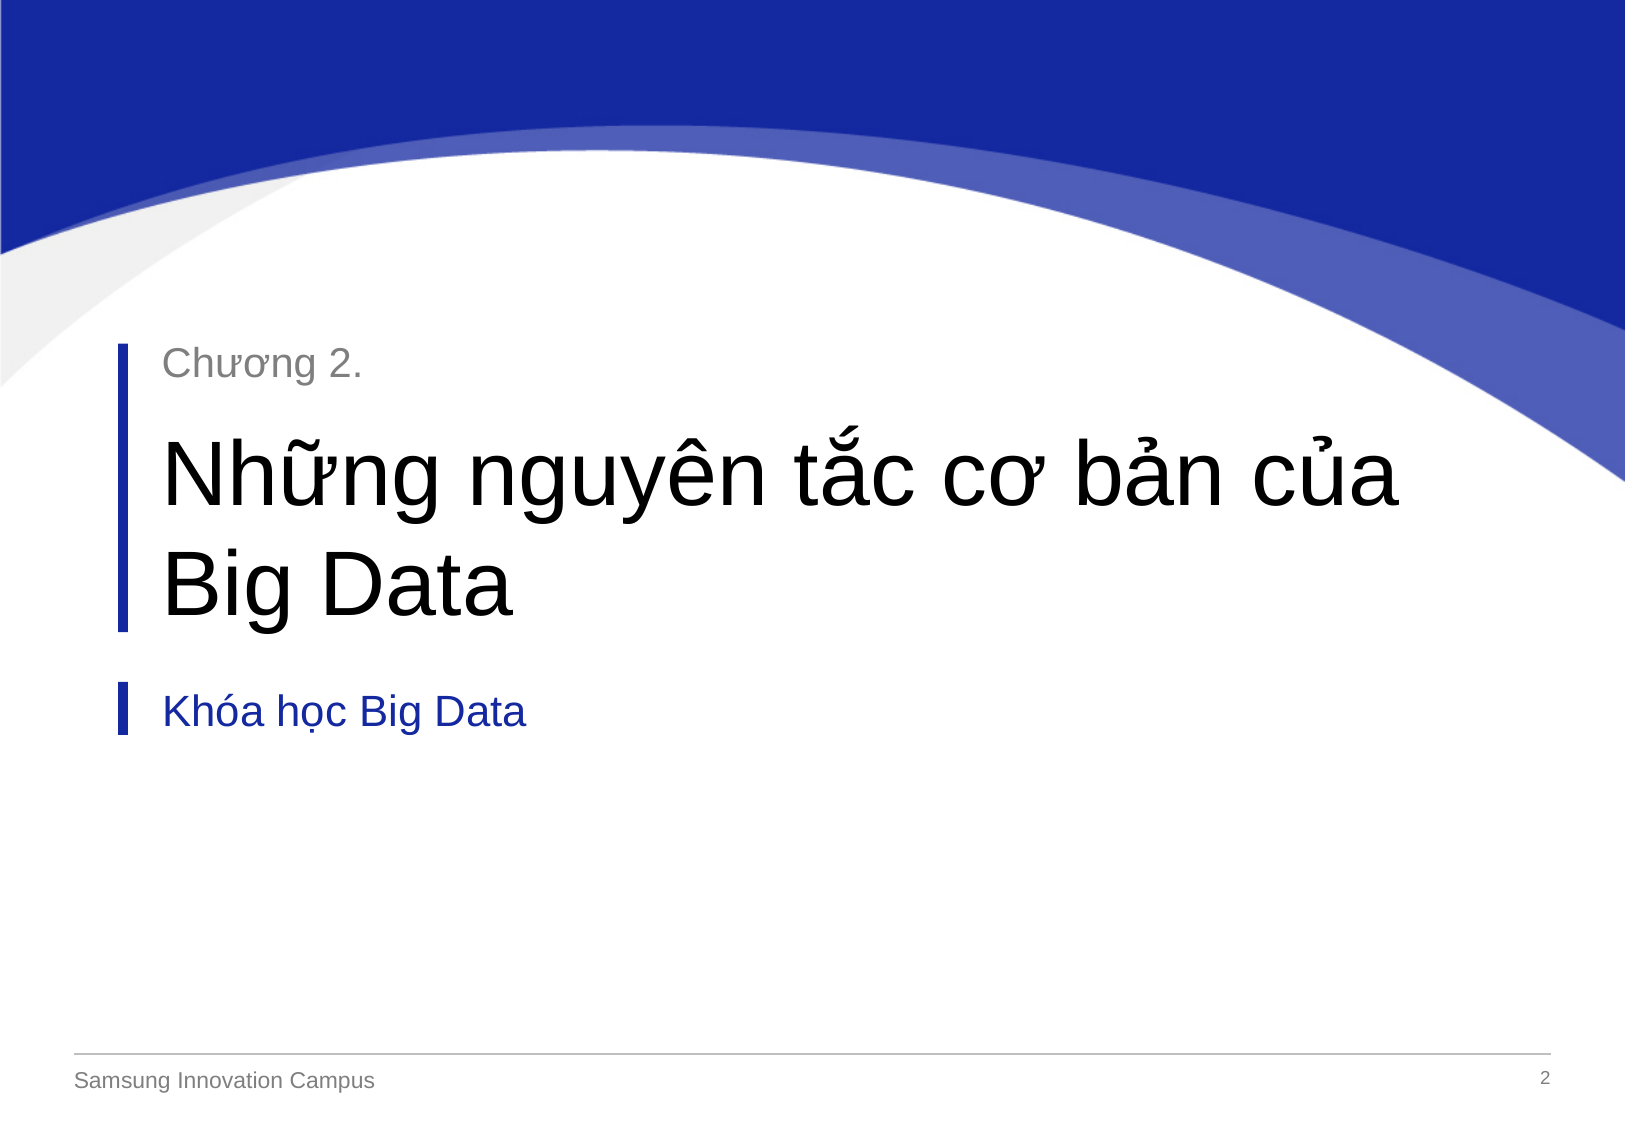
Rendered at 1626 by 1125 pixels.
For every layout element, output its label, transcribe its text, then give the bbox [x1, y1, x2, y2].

list Những nguyên tắc cơ bản của Big Data [161, 414, 1401, 633]
picture [0, 0, 1625, 1125]
list Chương 2. [161, 339, 1401, 390]
